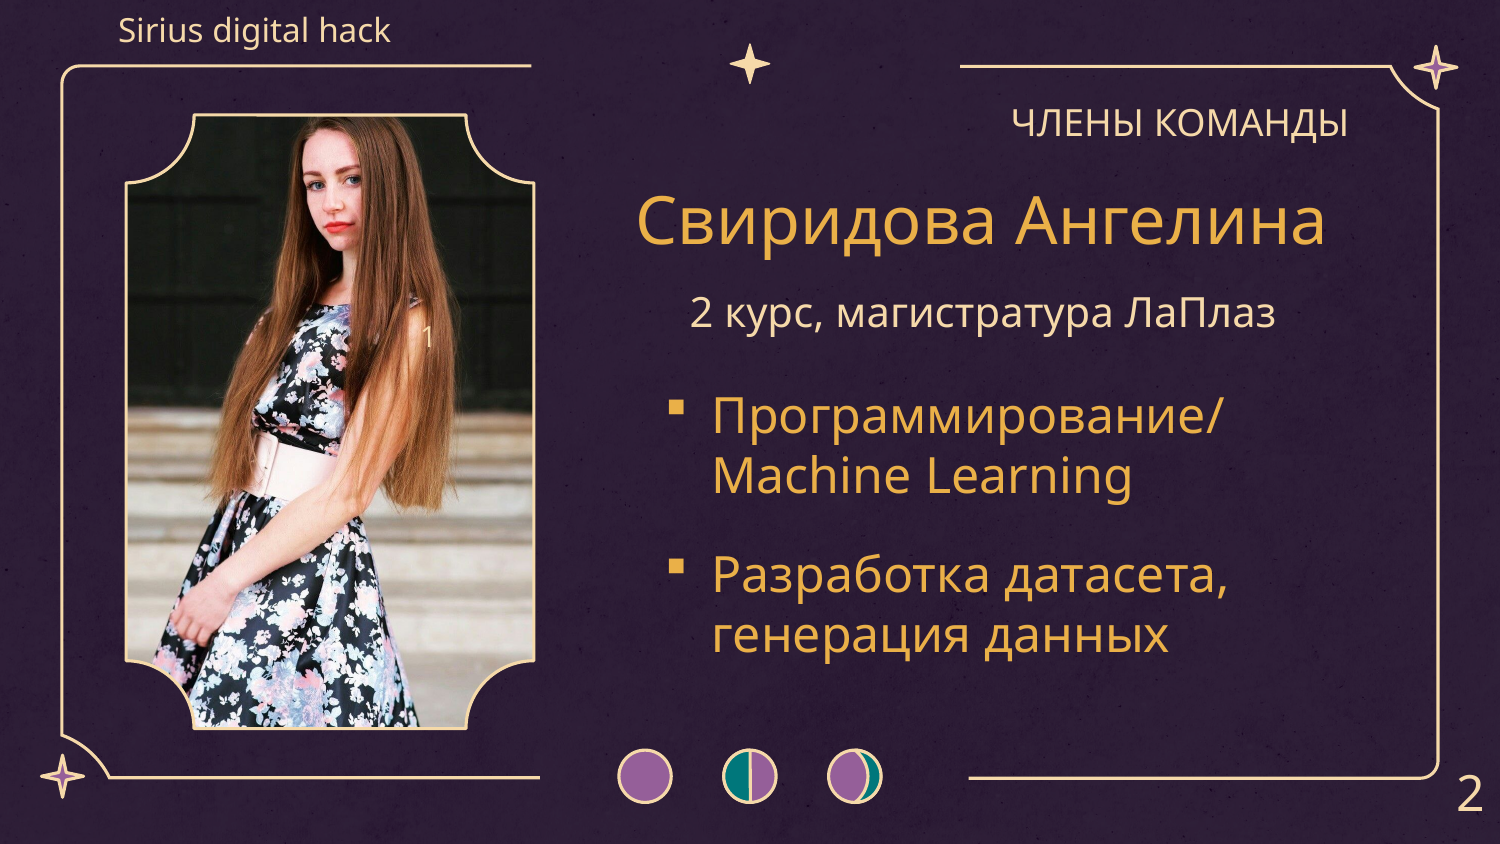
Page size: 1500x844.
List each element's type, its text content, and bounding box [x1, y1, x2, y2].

text_box ЧЛЕНЫ КОМАНДЫ [995, 91, 1450, 152]
text_box 2 [1441, 753, 1490, 829]
text_box Sirius digital hack [103, 1, 449, 92]
text_box 1 [540, 310, 1207, 361]
text_box Свиридова Ангелина [620, 170, 1450, 265]
text_box Программирование/ Machine Learning [649, 376, 1318, 547]
picture [125, 114, 535, 729]
text_box Разработка датасета, генерация данных [650, 535, 1379, 766]
text_box 2 курс, магистратура ЛаПлаз [674, 278, 1434, 344]
